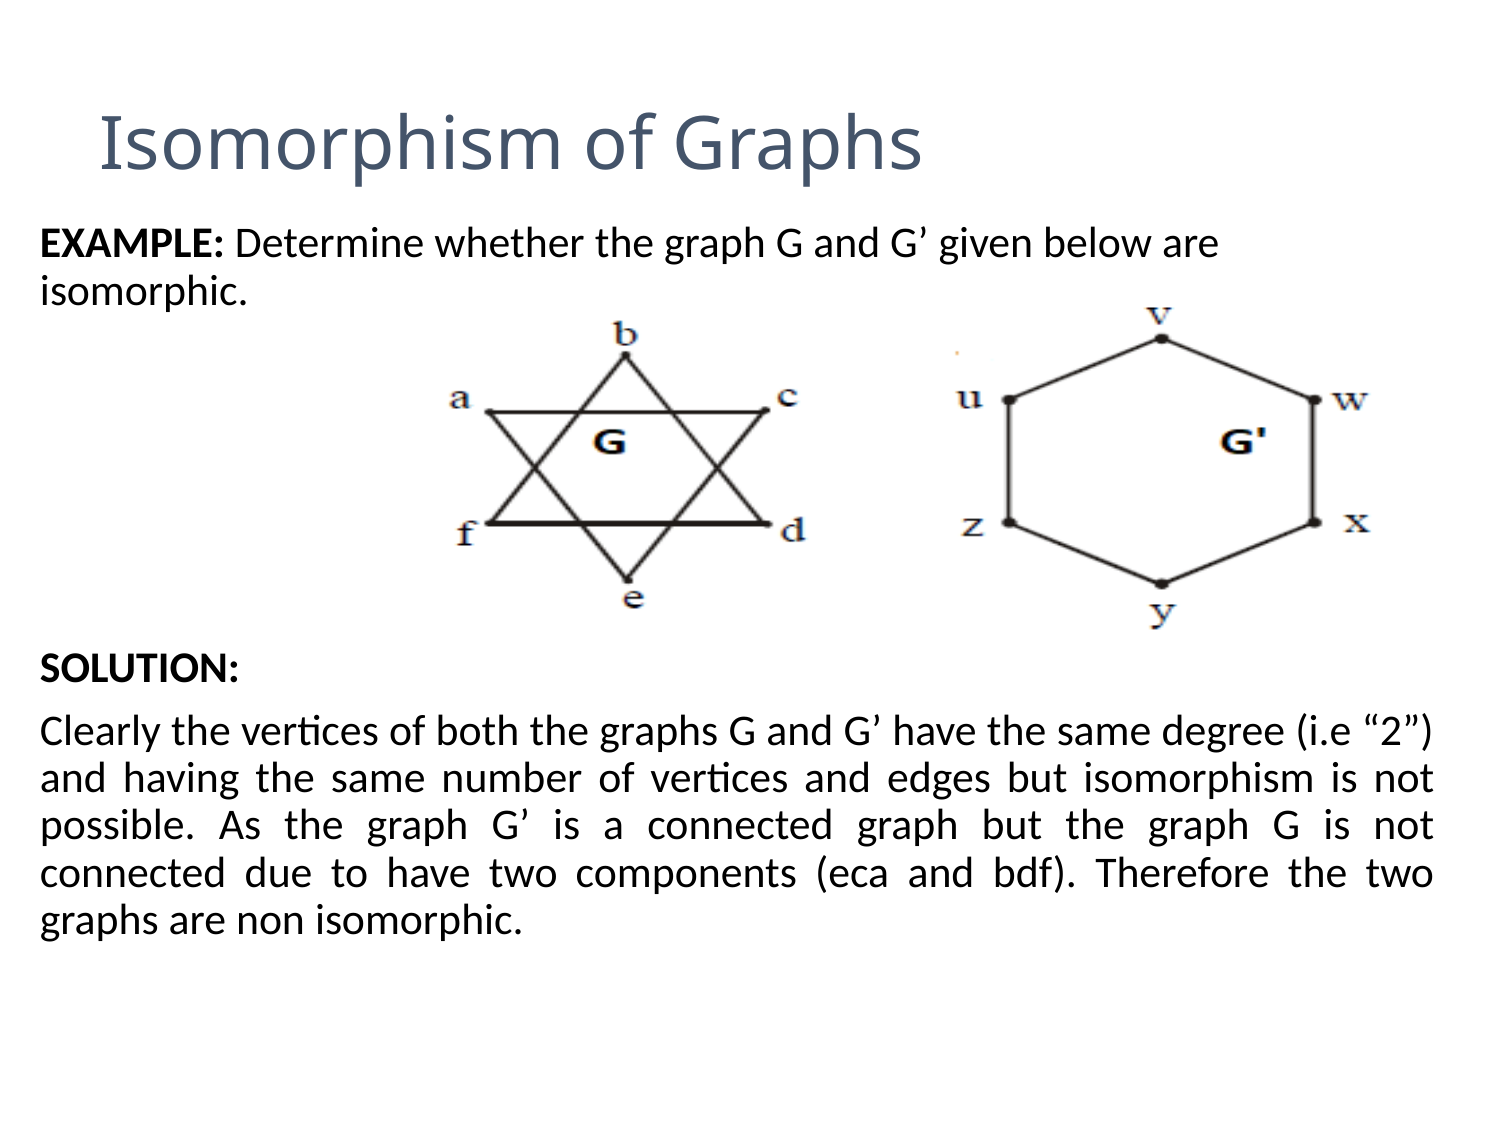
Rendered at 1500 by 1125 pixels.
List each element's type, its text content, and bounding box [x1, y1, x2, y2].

picture [437, 287, 1425, 643]
list EXAMPLE: Determine whether the graph G and G’ given below are isomorphic. SOLUTION: Clearly the vertices of both the graphs G and G’ have the same degree (i.e “2”) and having the same number of vertices and edges but isomorphism is not possible. As the graph G’ is a connected graph but the graph G is not connected due to have two components (eca and bdf). Therefore the two graphs are non isomorphic. [24, 212, 1450, 1038]
text_box Isomorphism of Graphs [99, 87, 1450, 185]
